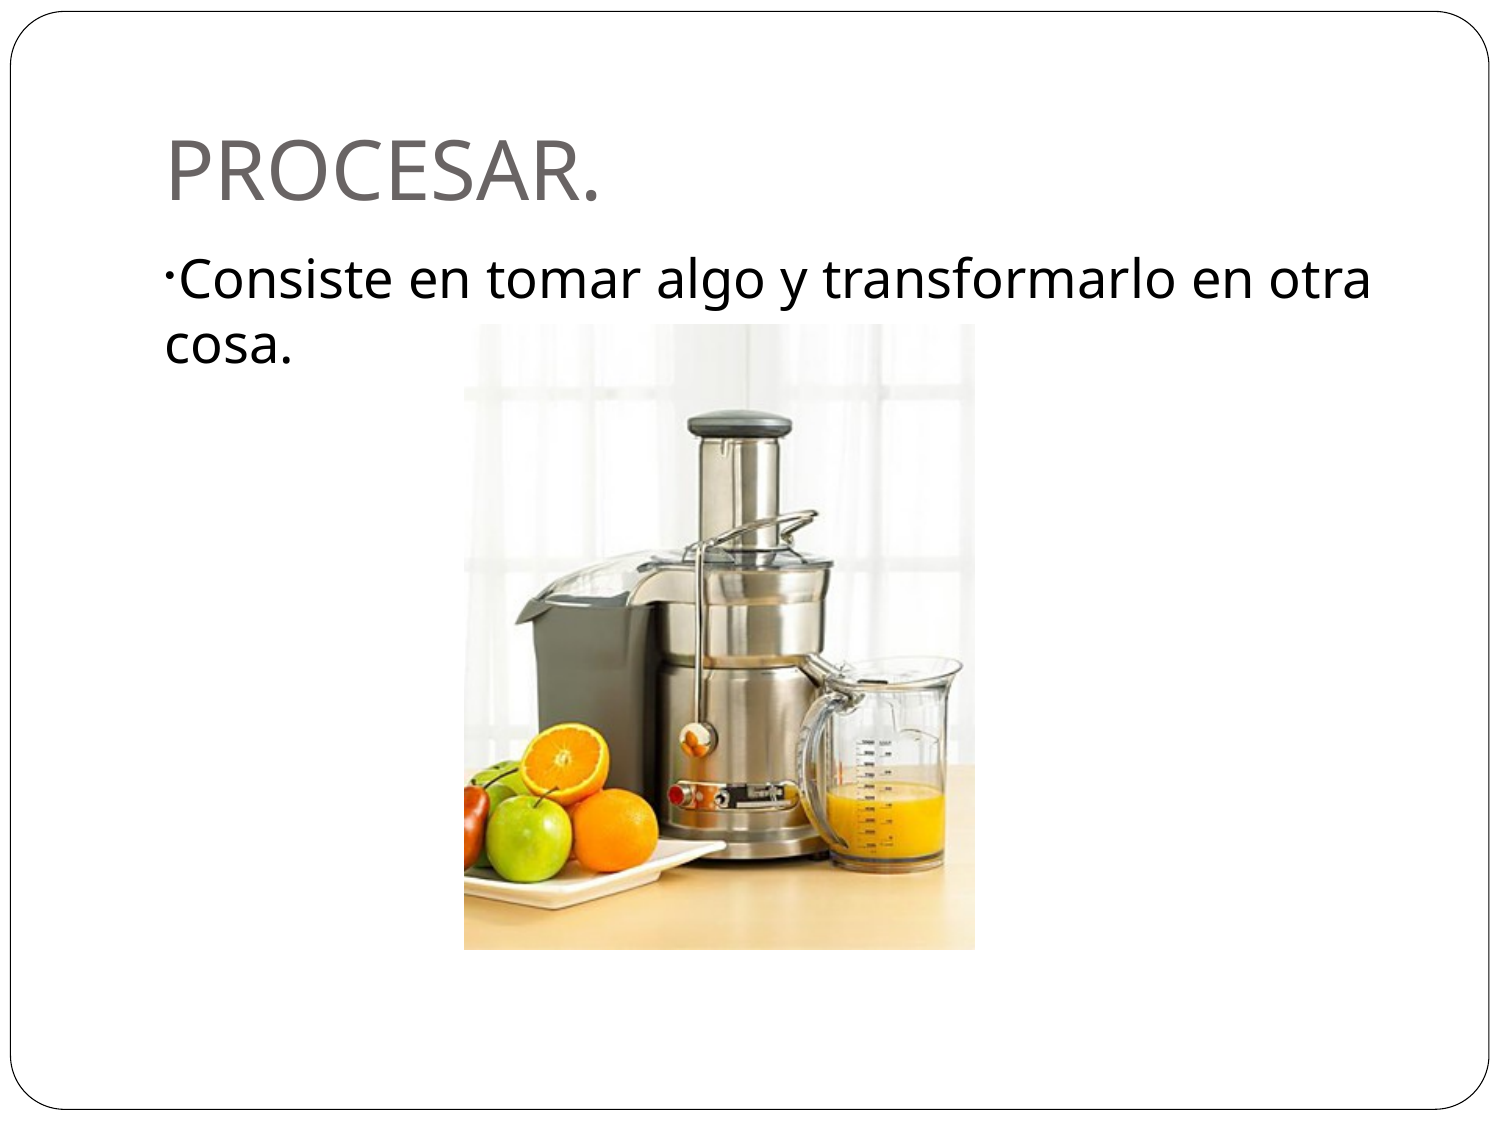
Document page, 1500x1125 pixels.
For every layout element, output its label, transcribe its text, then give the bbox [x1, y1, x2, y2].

text_box Consiste en tomar algo y transformarlo en otra cosa. [149, 237, 1425, 988]
text_box PROCESAR. [149, 45, 1425, 233]
picture [463, 324, 976, 951]
